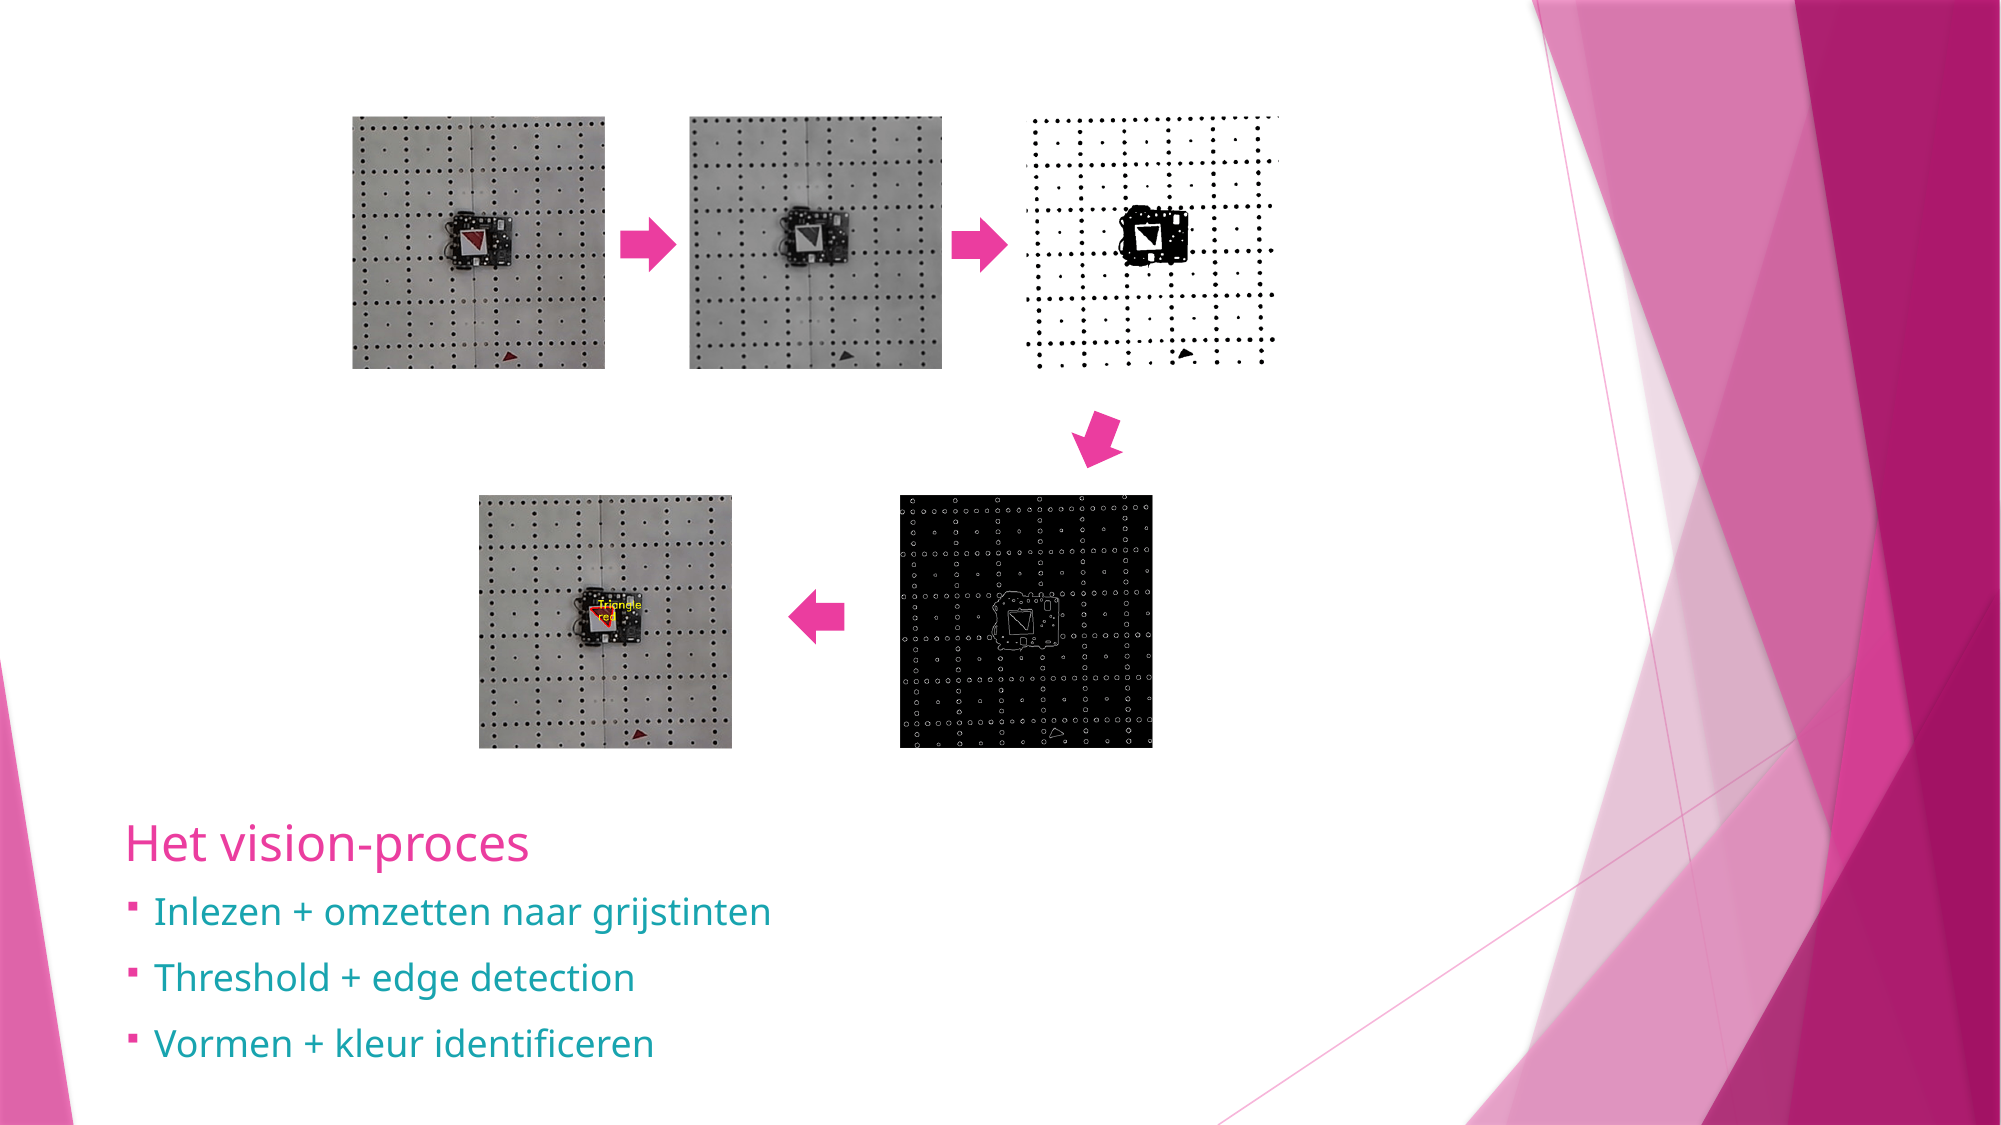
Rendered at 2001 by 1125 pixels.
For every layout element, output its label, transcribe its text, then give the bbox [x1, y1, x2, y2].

list Inlezen + omzetten naar grijstinten Threshold + edge detection Vormen + kleur identificeren [111, 880, 1153, 1104]
picture [316, 97, 1316, 788]
title Het vision-proces [109, 785, 1520, 879]
